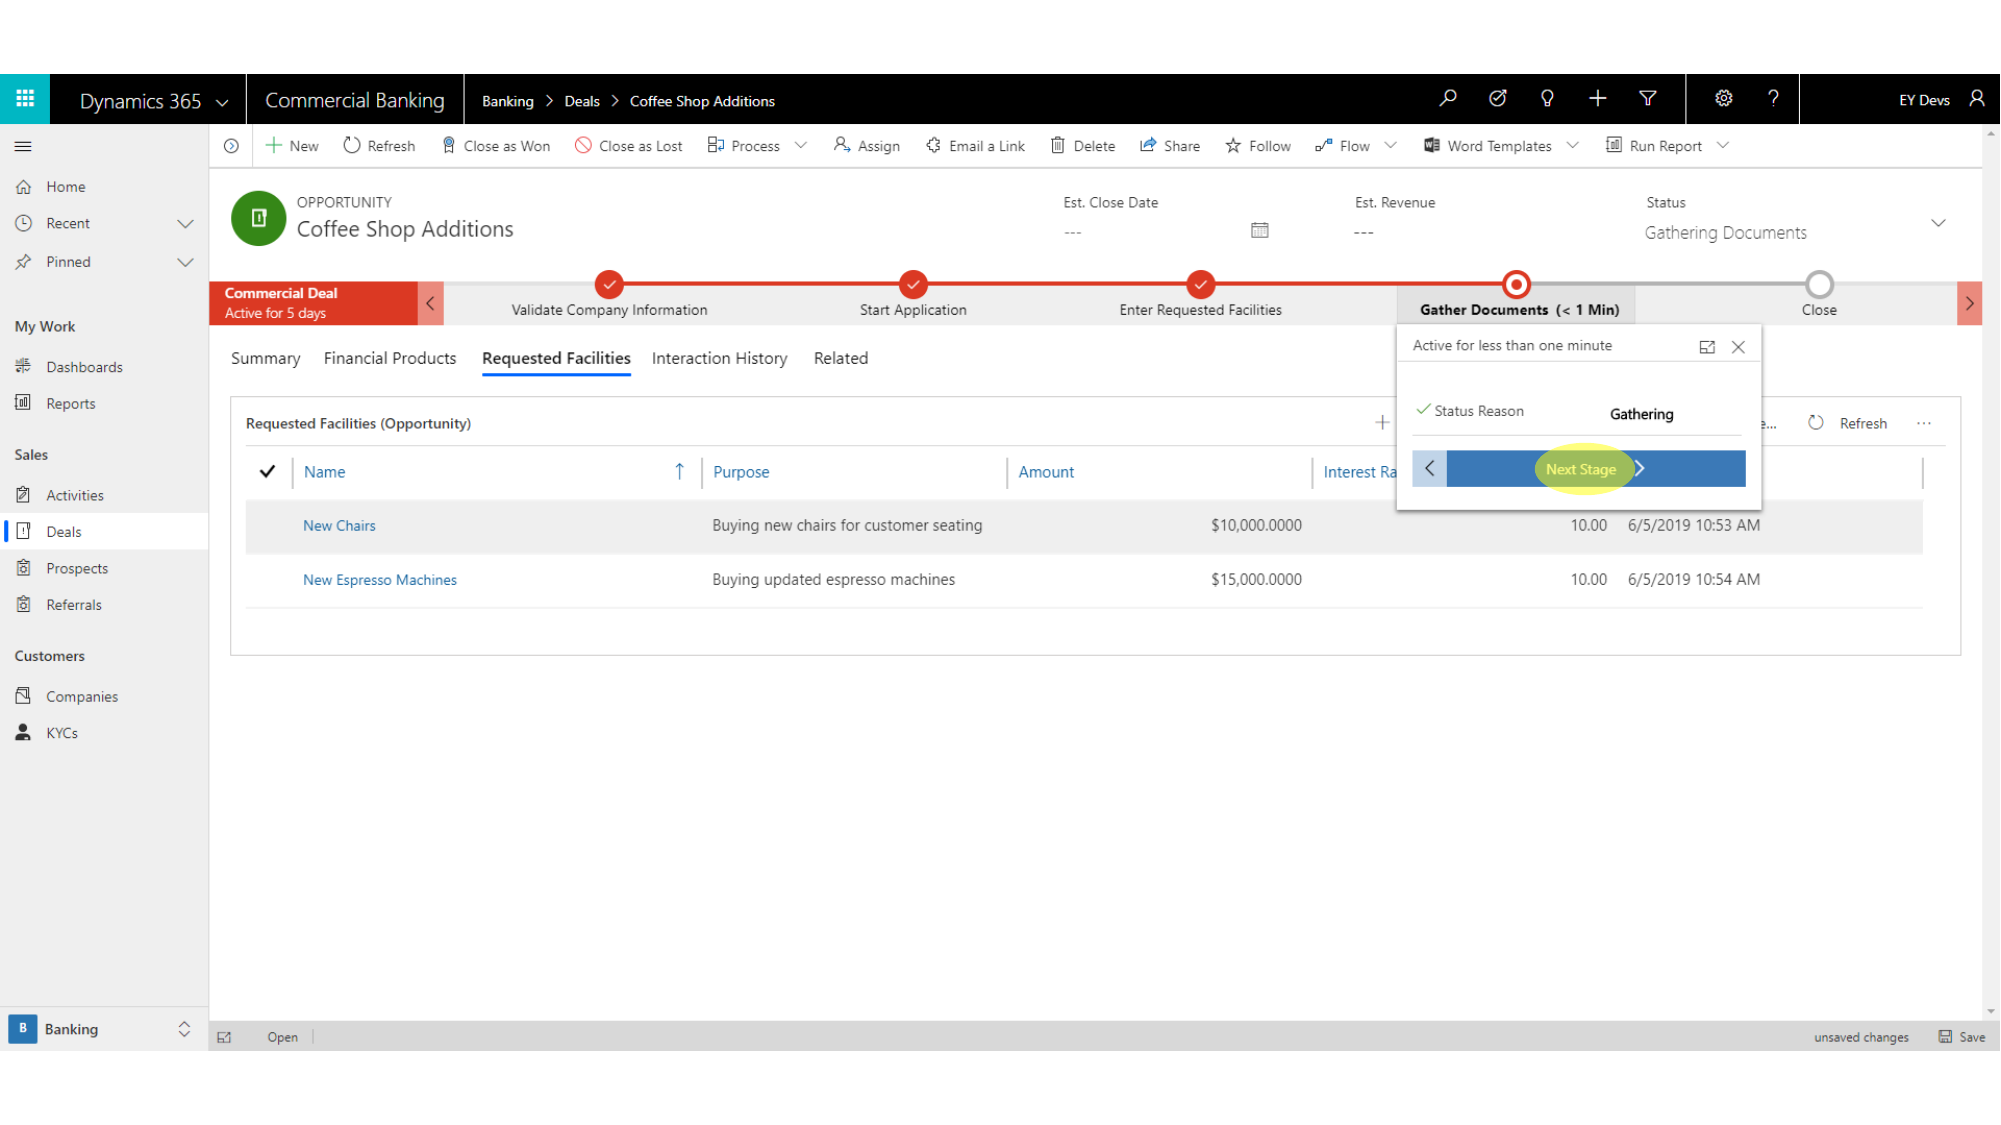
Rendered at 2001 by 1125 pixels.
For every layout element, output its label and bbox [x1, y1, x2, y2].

picture [0, 74, 2000, 1051]
